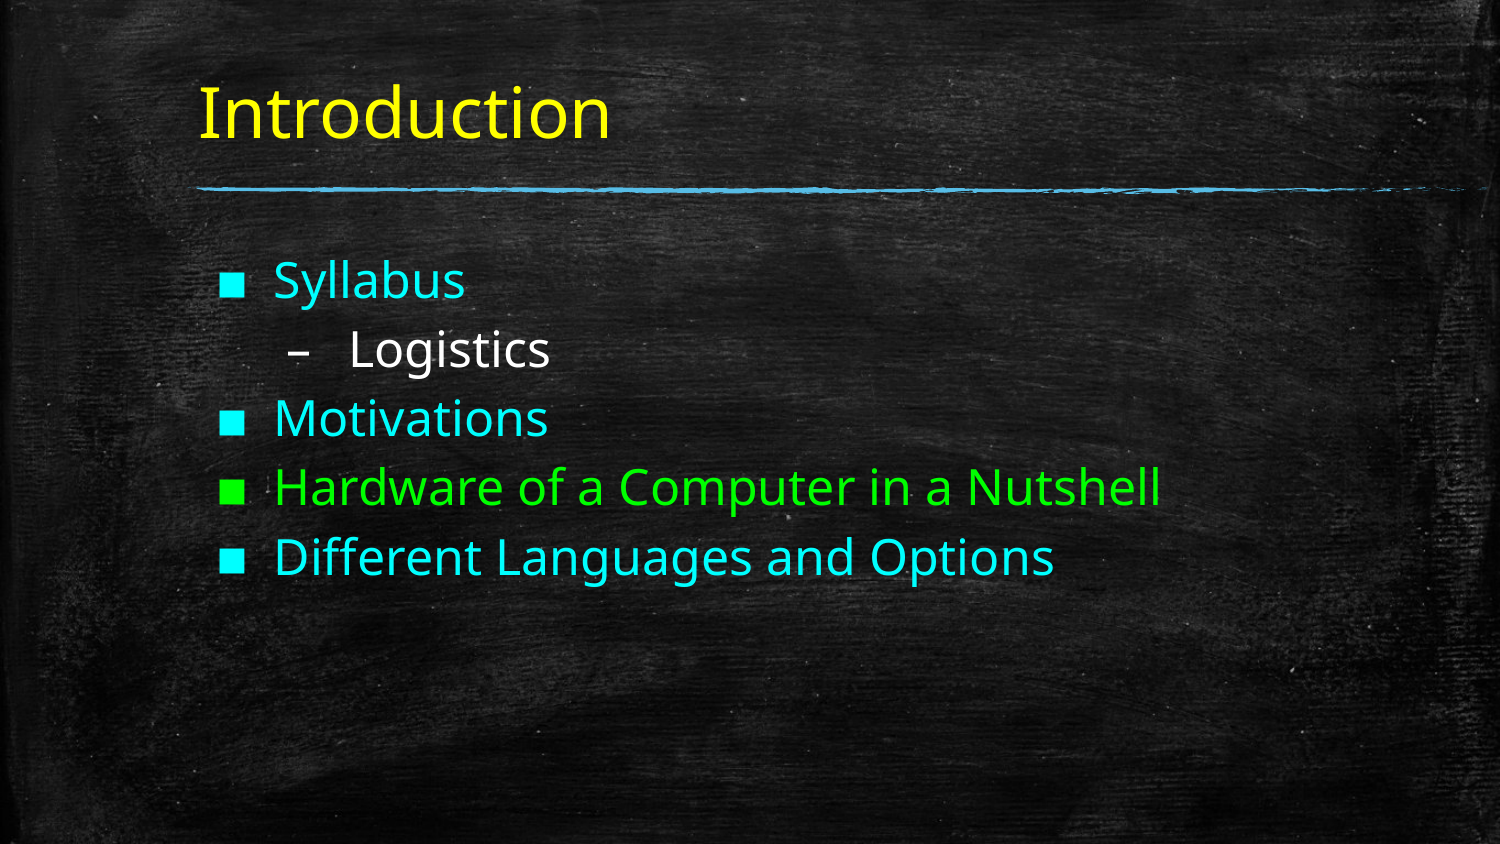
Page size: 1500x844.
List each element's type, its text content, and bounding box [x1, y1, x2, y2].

list Syllabus Logistics Motivations Hardware of a Computer in a Nutshell Different Languages and Options [187, 234, 1313, 760]
picture [0, 0, 1500, 844]
title Introduction [187, 33, 1313, 160]
